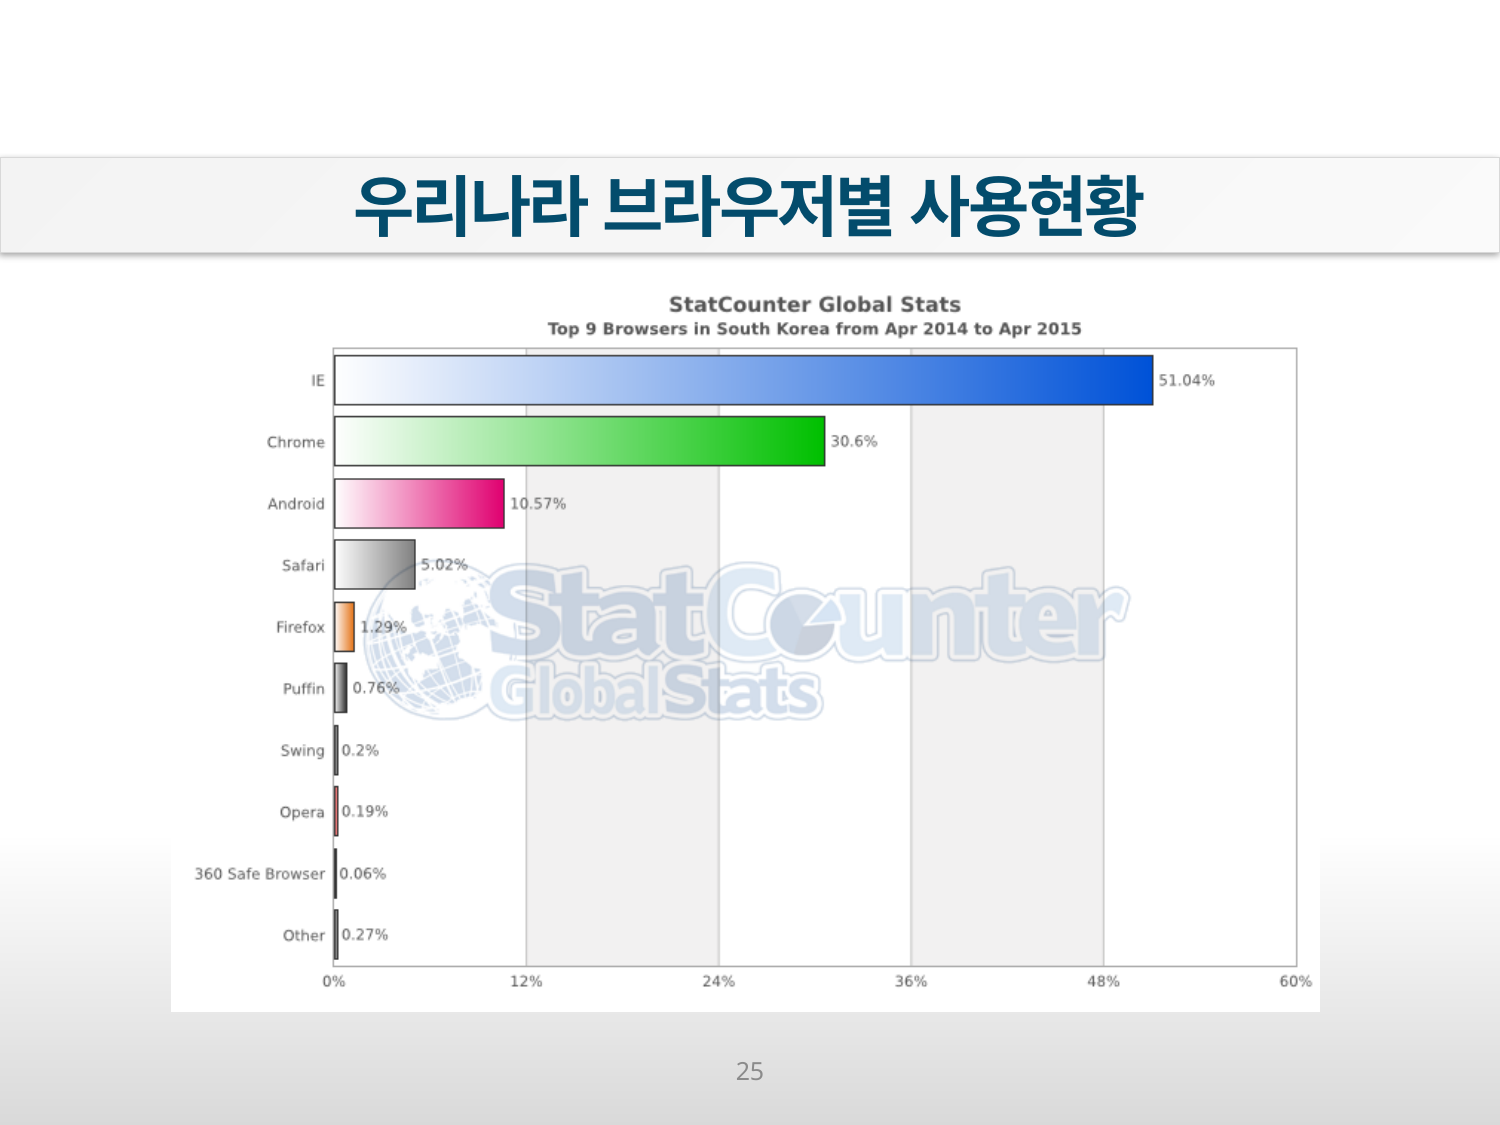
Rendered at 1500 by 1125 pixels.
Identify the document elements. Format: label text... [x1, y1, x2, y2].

text_box 우리나라 브라우저별 사용현황 [0, 157, 1500, 253]
slide_number 25 [575, 1042, 925, 1103]
picture [171, 269, 1321, 1012]
